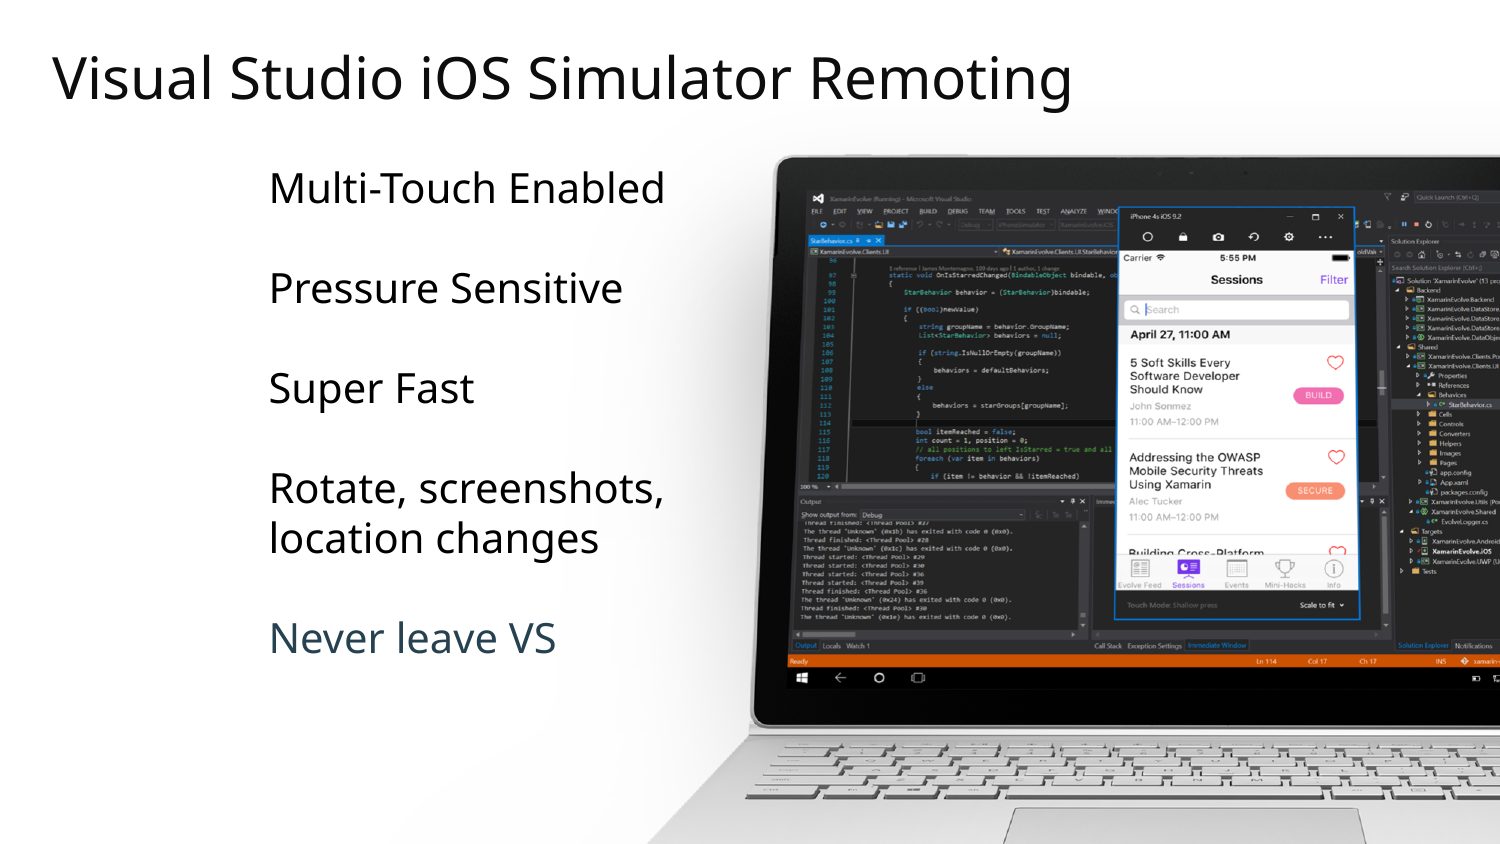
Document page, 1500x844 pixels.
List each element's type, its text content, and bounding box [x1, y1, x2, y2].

picture [377, 99, 1500, 844]
title Visual Studio iOS Simulator Remoting [37, 26, 1436, 120]
text_box Multi-Touch Enabled Pressure Sensitive Super Fast Rotate, screenshots, location changes Never leave VS [253, 154, 372, 670]
